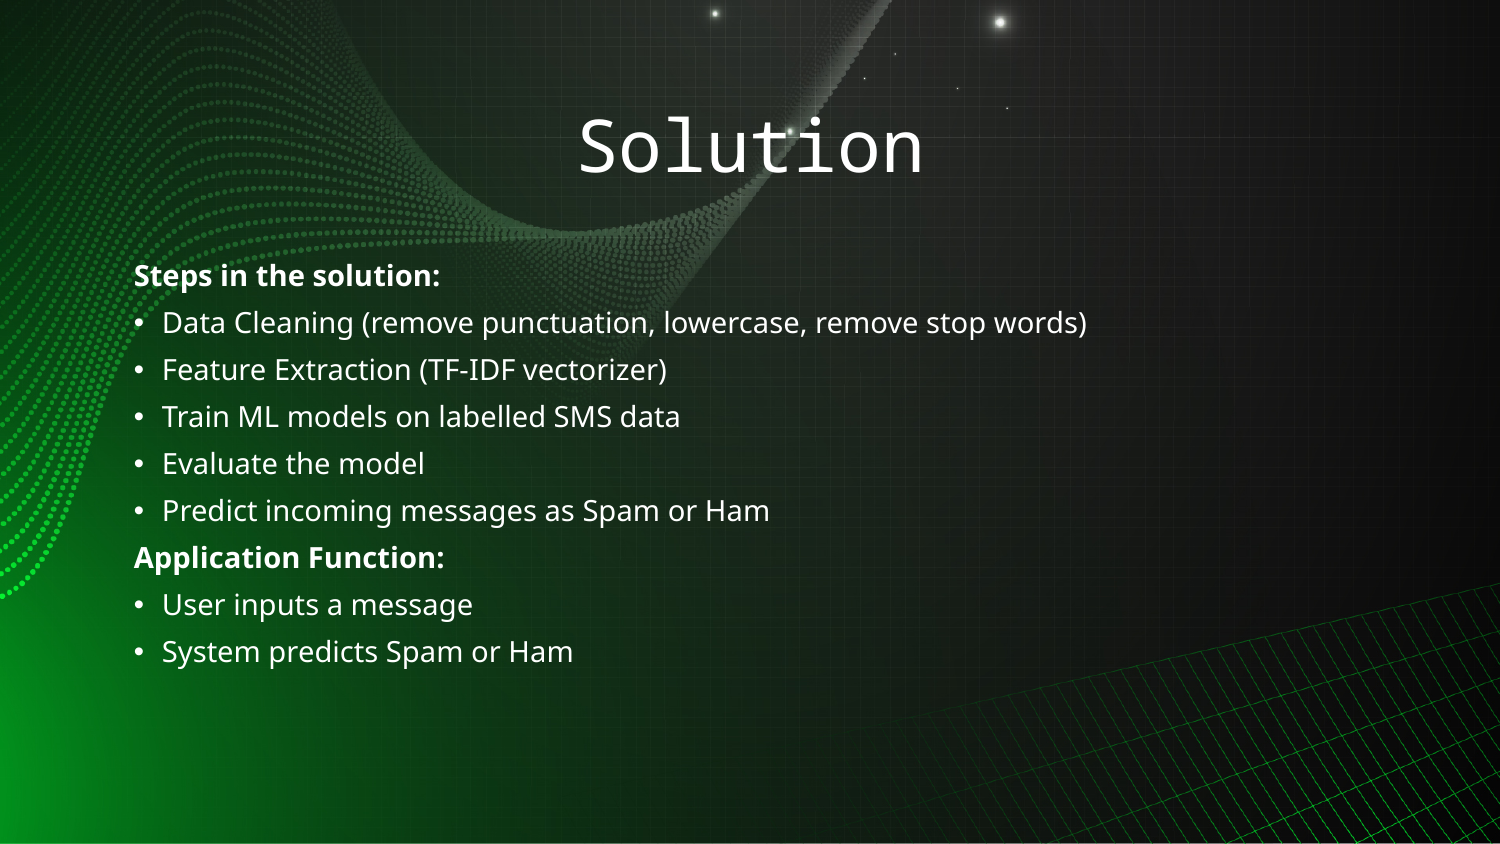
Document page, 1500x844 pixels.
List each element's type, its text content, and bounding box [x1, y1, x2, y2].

picture [0, 0, 1500, 844]
title Solution [118, 90, 1382, 208]
list Steps in the solution: Data Cleaning (remove punctuation, lowercase, remove stop words) Feature Extraction (TF-IDF vectorizer) Train ML models on labelled SMS data Evaluate the model Predict incoming messages as Spam or Ham Application Function: User inputs a message System predicts Spam or Ham [118, 208, 1382, 754]
